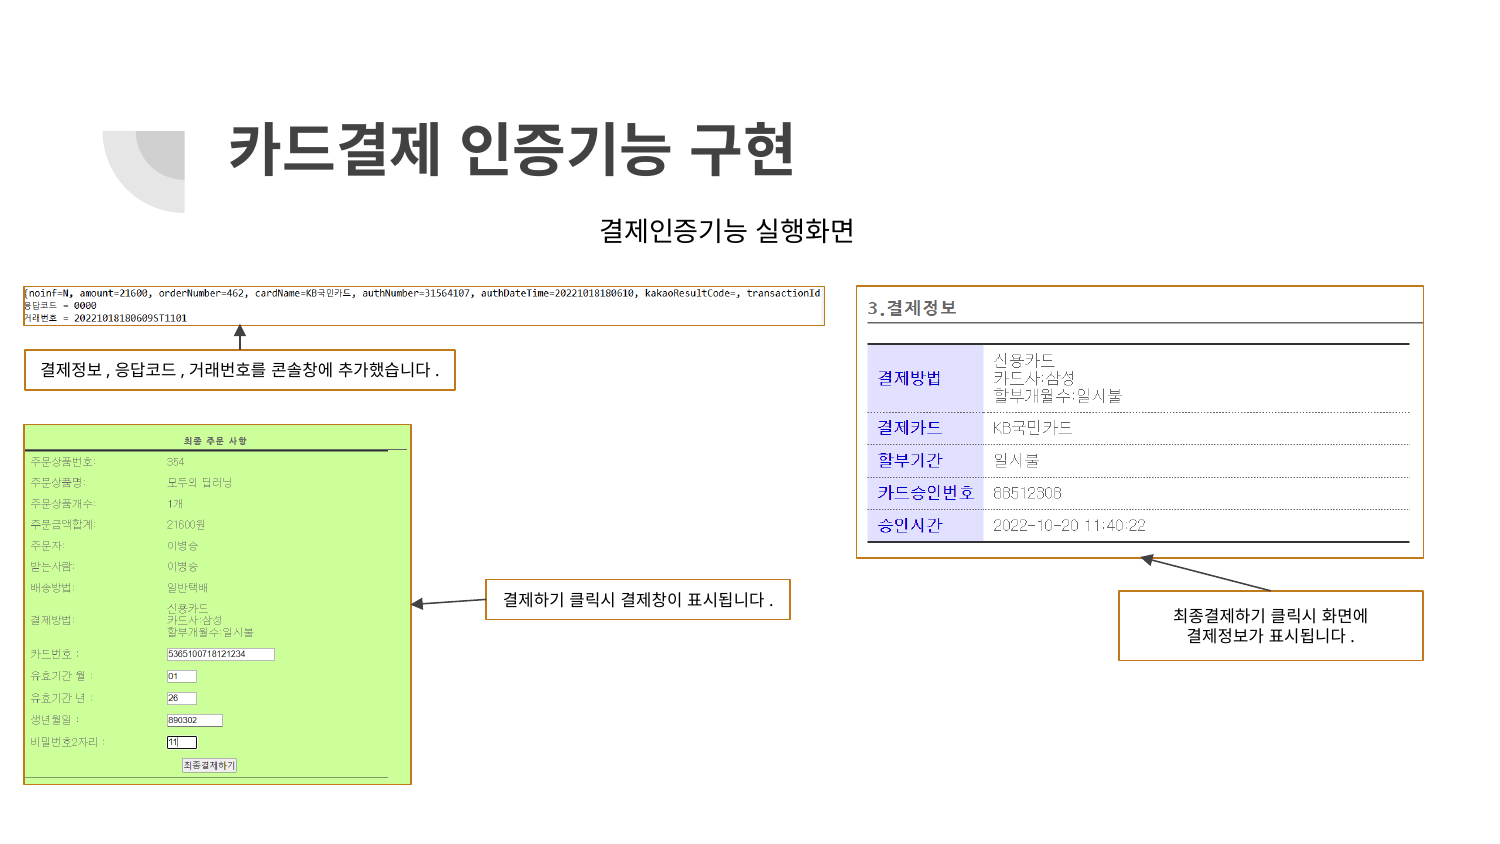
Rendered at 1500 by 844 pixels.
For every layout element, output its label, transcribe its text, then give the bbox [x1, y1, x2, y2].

picture [24, 425, 411, 785]
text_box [1139, 556, 1272, 592]
picture [24, 286, 825, 326]
text_box 결제인증기능 실행화면 [481, 198, 974, 262]
picture [857, 286, 1424, 558]
text_box 결제하기 클릭시 결제창이 표시됩니다. [486, 579, 791, 620]
text_box 최종결제하기 클릭시 화면에 결제정보가 표시됩니다. [1118, 590, 1423, 661]
title 카드결제 인증기능 구현 [213, 98, 1368, 263]
text_box 결제정보,응답코드,거래번호를 콘솔창에 추가했습니다. [24, 349, 455, 390]
